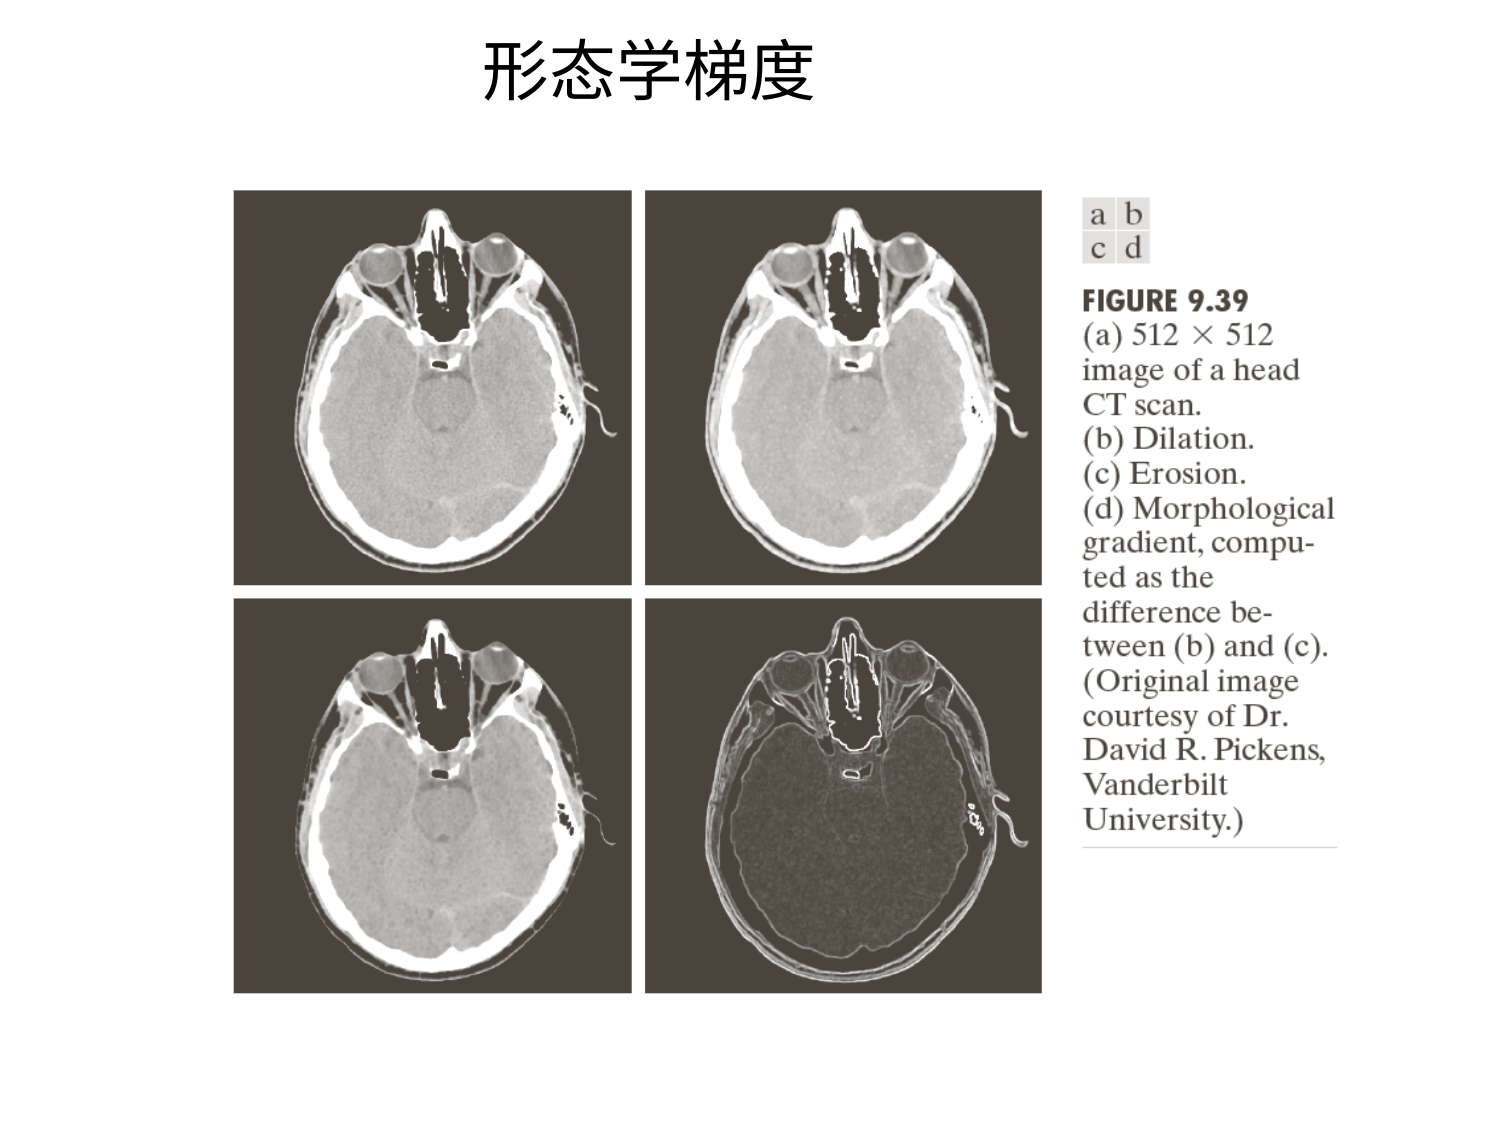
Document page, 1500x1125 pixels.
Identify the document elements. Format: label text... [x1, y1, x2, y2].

picture [1076, 190, 1346, 868]
picture [229, 182, 1047, 1002]
title 形态学梯度 [0, 0, 1300, 138]
